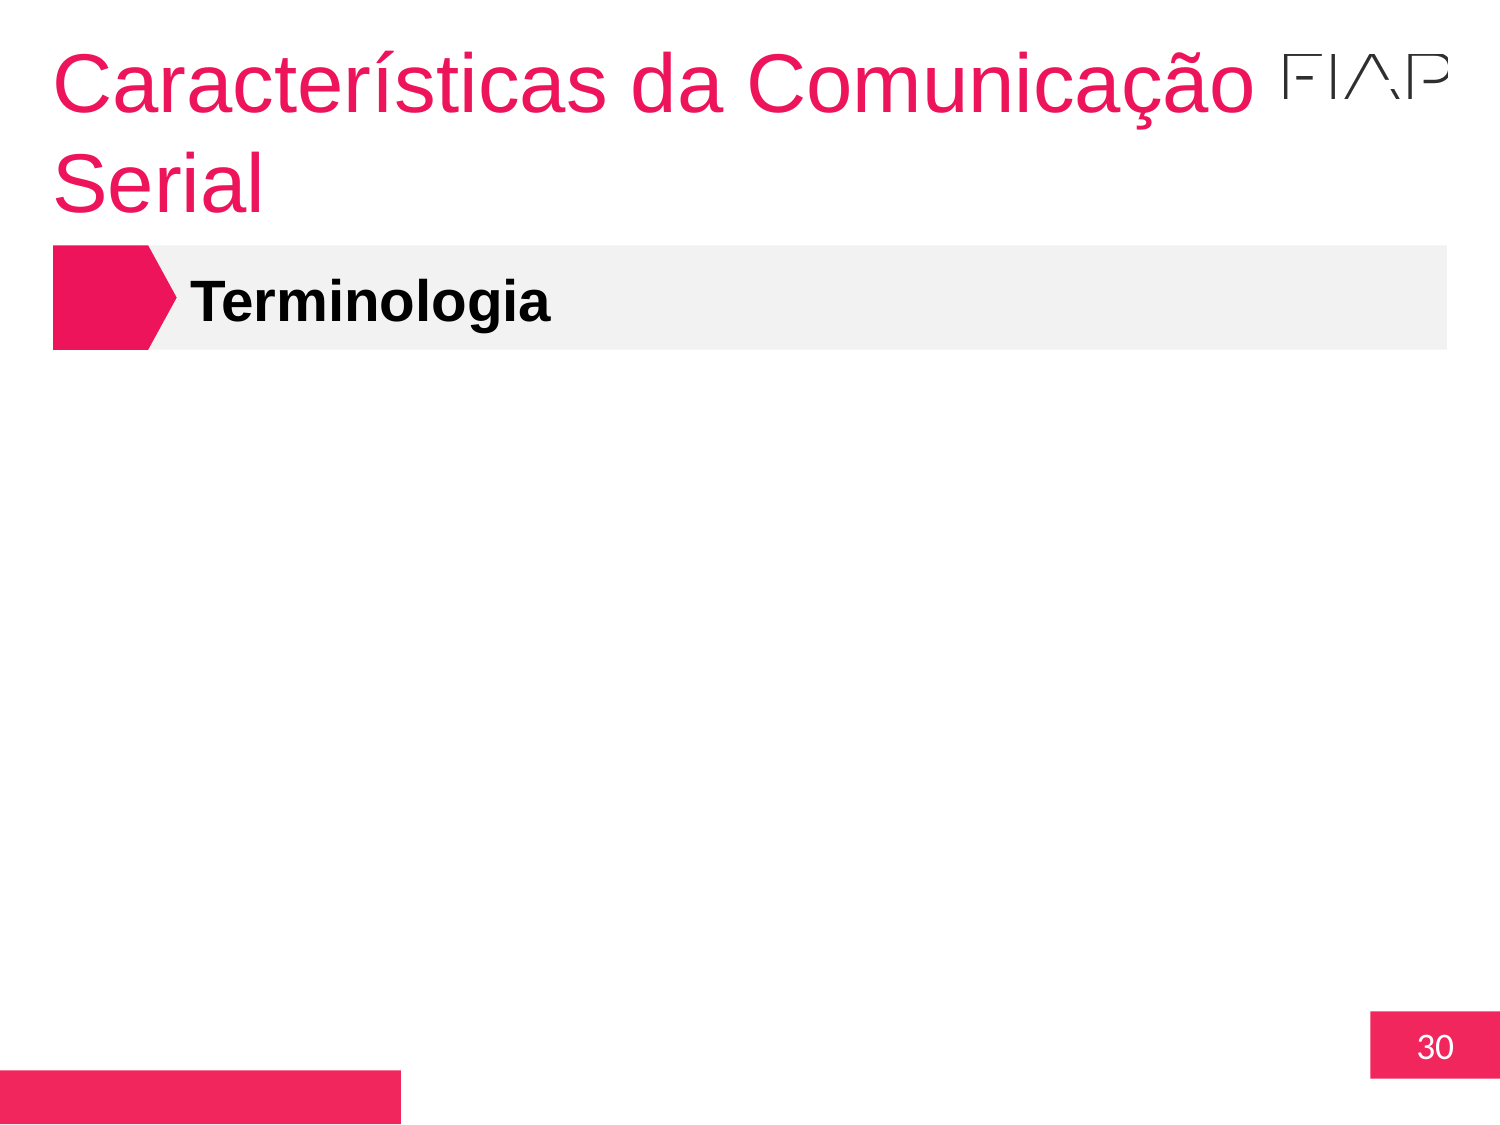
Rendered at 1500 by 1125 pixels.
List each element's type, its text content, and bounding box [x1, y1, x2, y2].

text_box Características da Comunicação Serial [37, 21, 1306, 237]
picture [1306, 54, 1448, 99]
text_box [52, 245, 1448, 351]
